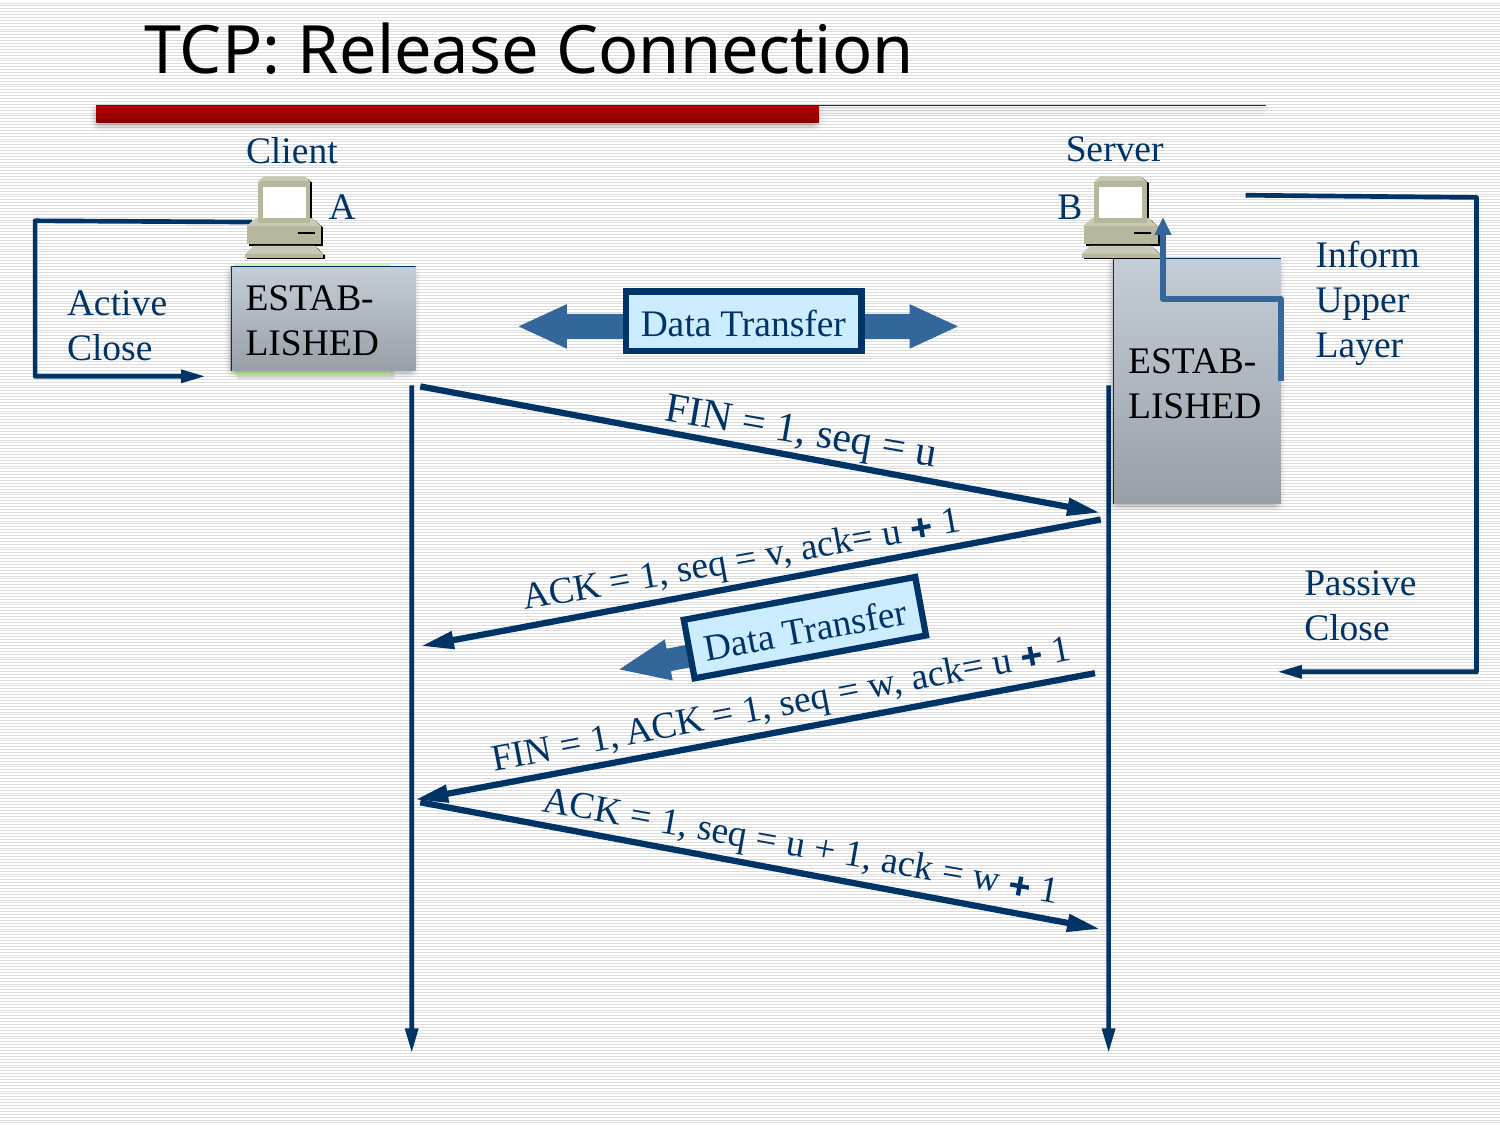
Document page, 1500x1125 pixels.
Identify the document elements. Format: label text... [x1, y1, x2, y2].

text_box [34, 220, 253, 377]
text_box ESTAB- LISHED [1113, 269, 1240, 504]
text_box Client [231, 130, 354, 178]
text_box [1245, 194, 1477, 673]
text_box Server [1051, 117, 1179, 177]
text_box Data Transfer [626, 291, 862, 352]
picture [1080, 174, 1164, 261]
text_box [422, 519, 1101, 647]
text_box [521, 305, 626, 348]
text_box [411, 385, 1109, 1052]
text_box B [1042, 175, 1077, 235]
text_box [416, 670, 1096, 800]
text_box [1162, 217, 1282, 381]
text_box ESTAB- LISHED [257, 266, 416, 371]
text_box [96, 105, 1266, 123]
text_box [420, 386, 1099, 513]
text_box TCP: Release Connection [129, 0, 930, 95]
text_box A [330, 175, 371, 235]
text_box [862, 305, 956, 348]
picture [243, 174, 327, 261]
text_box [420, 802, 1099, 929]
